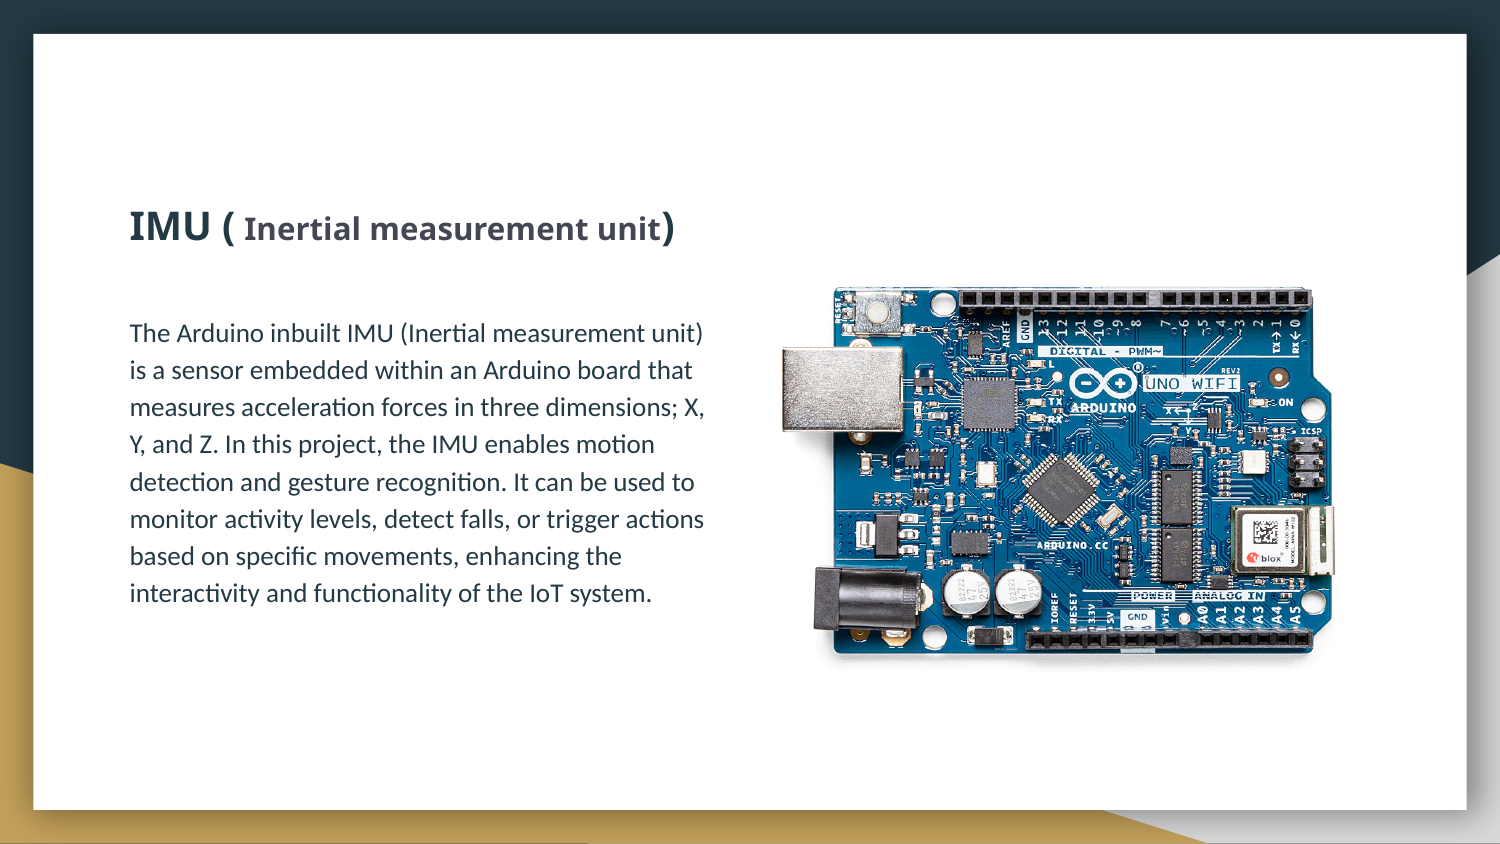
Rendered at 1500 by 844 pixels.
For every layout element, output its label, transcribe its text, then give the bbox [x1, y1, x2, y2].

title IMU ( Inertial measurement unit) [114, 138, 1346, 296]
list The Arduino inbuilt IMU (Inertial measurement unit) is a sensor embedded within an Arduino board that measures acceleration forces in three dimensions; X, Y, and Z. In this project, the IMU enables motion detection and gesture recognition. It can be used to monitor activity levels, detect falls, or trigger actions based on specific movements, enhancing the interactivity and functionality of the IoT system. [114, 296, 739, 632]
picture [749, 251, 1366, 689]
